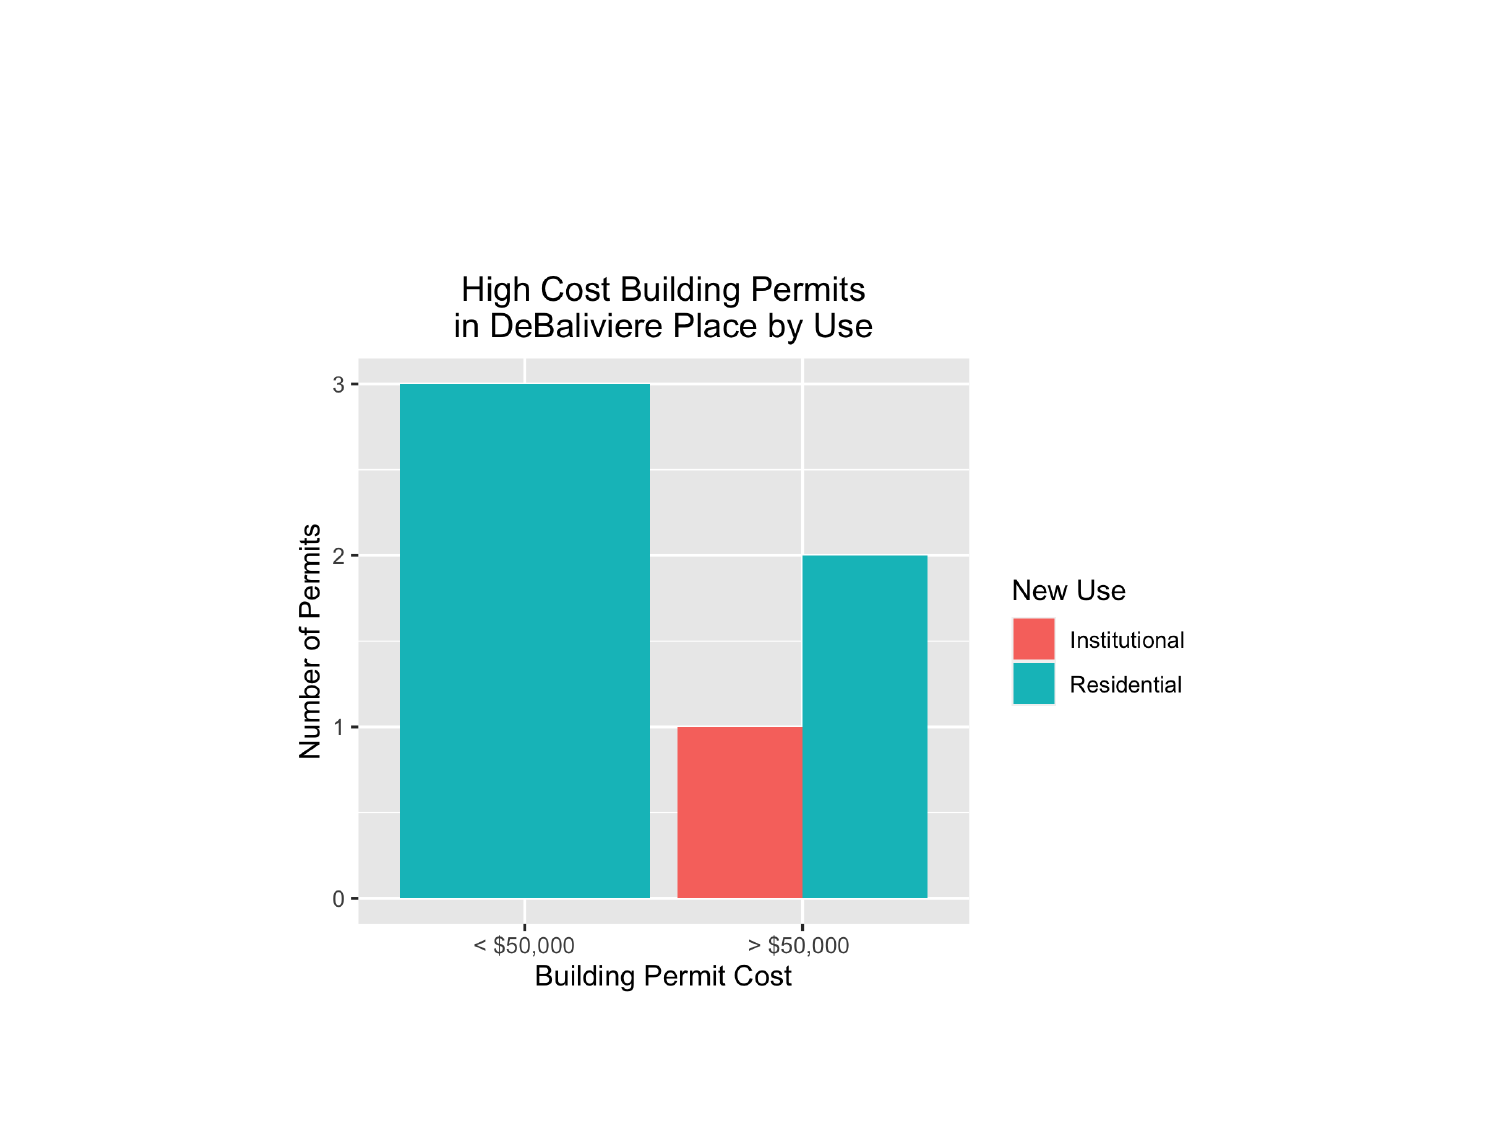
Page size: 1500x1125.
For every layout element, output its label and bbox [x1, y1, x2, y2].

picture [285, 262, 1213, 1005]
